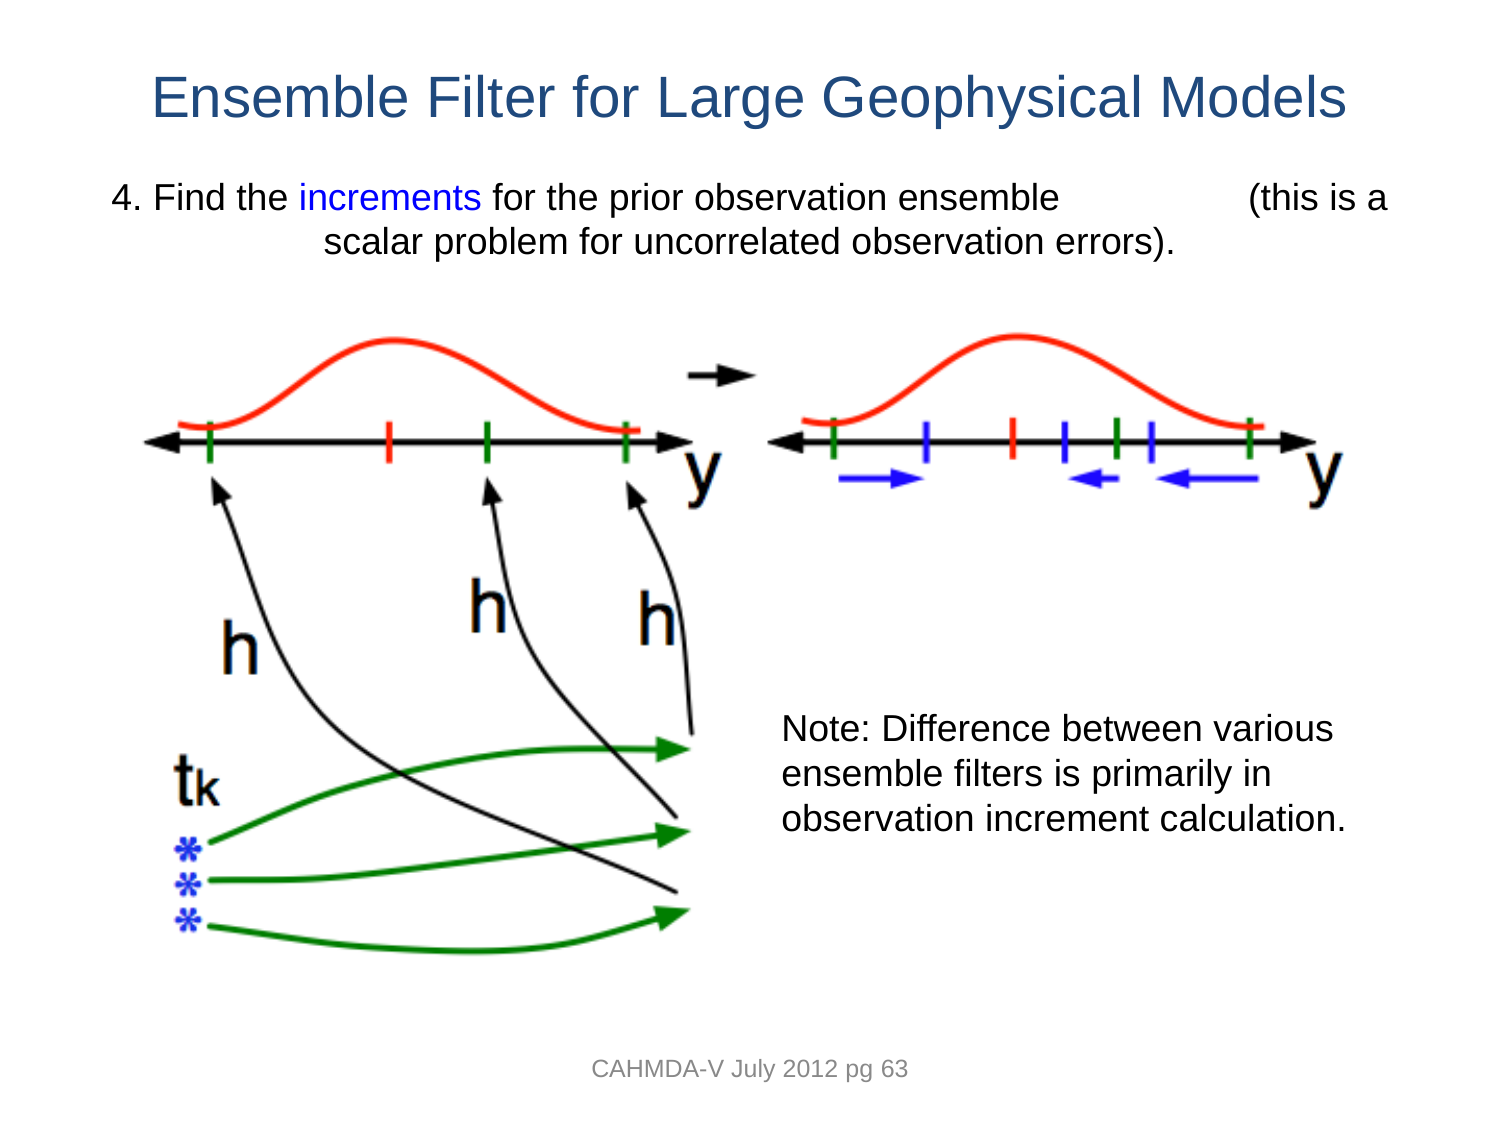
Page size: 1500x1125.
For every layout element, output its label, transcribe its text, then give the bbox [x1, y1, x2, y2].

text_box Ensemble Filter for Large Geophysical Models [112, 0, 1388, 188]
text_box CAHMDA-V July 2012 pg 63 [575, 1037, 925, 1098]
text_box 4. Find the increments for the prior observation ensemble (this is a scalar problem for uncorrelated observation errors). [61, 165, 1439, 270]
picture [70, 262, 1429, 1022]
